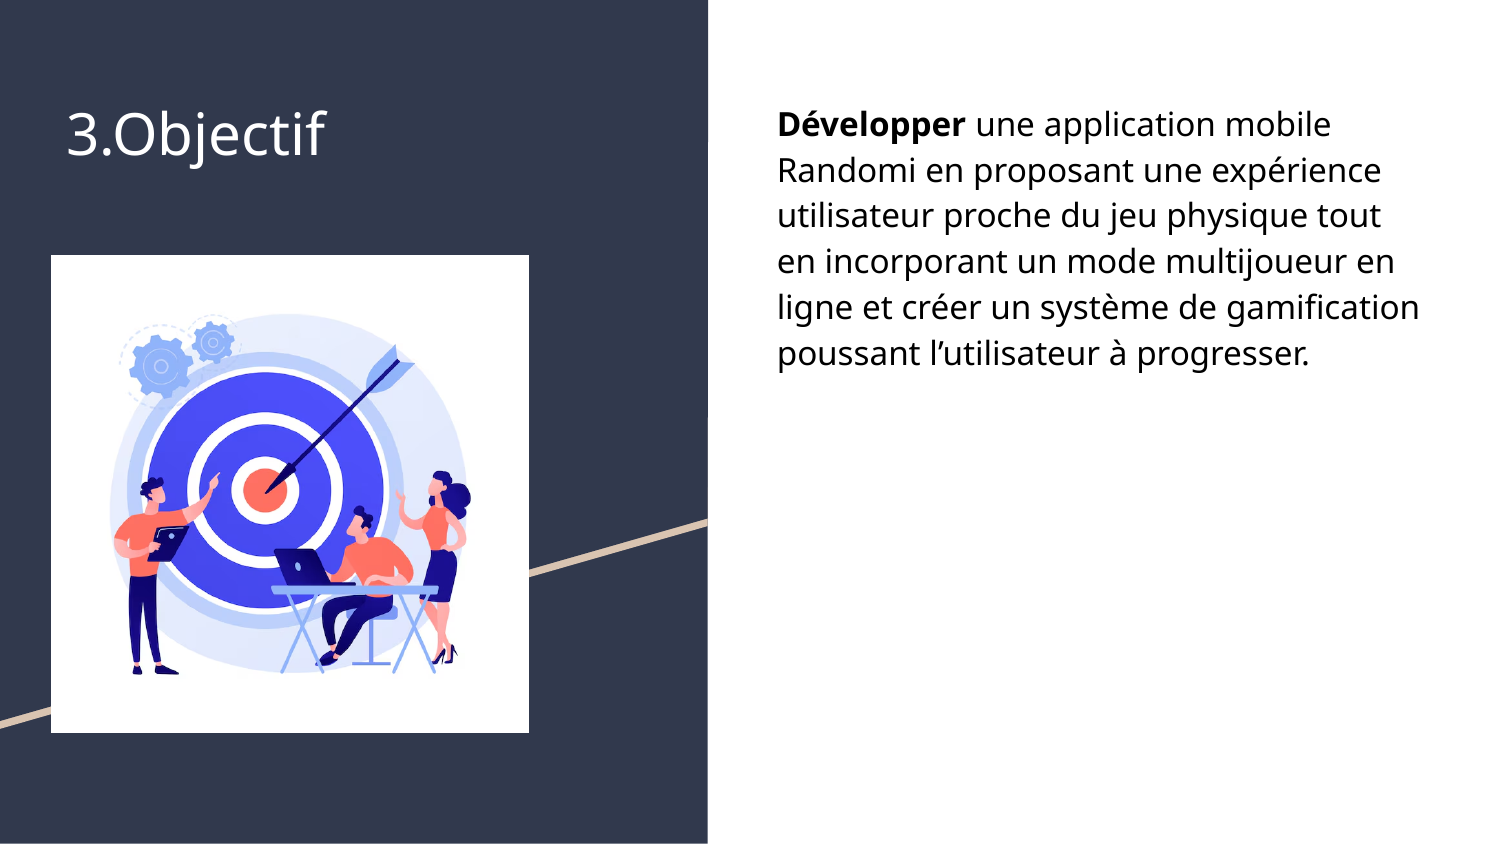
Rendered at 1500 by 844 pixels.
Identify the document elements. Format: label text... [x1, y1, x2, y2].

list Développer une application mobile Randomi en proposant une expérience utilisateur proche du jeu physique tout en incorporant un mode multijoueur en ligne et créer un système de gamification poussant l’utilisateur à progresser. [761, 82, 1446, 755]
picture [50, 254, 529, 733]
title 3.Objectif [51, 82, 660, 494]
